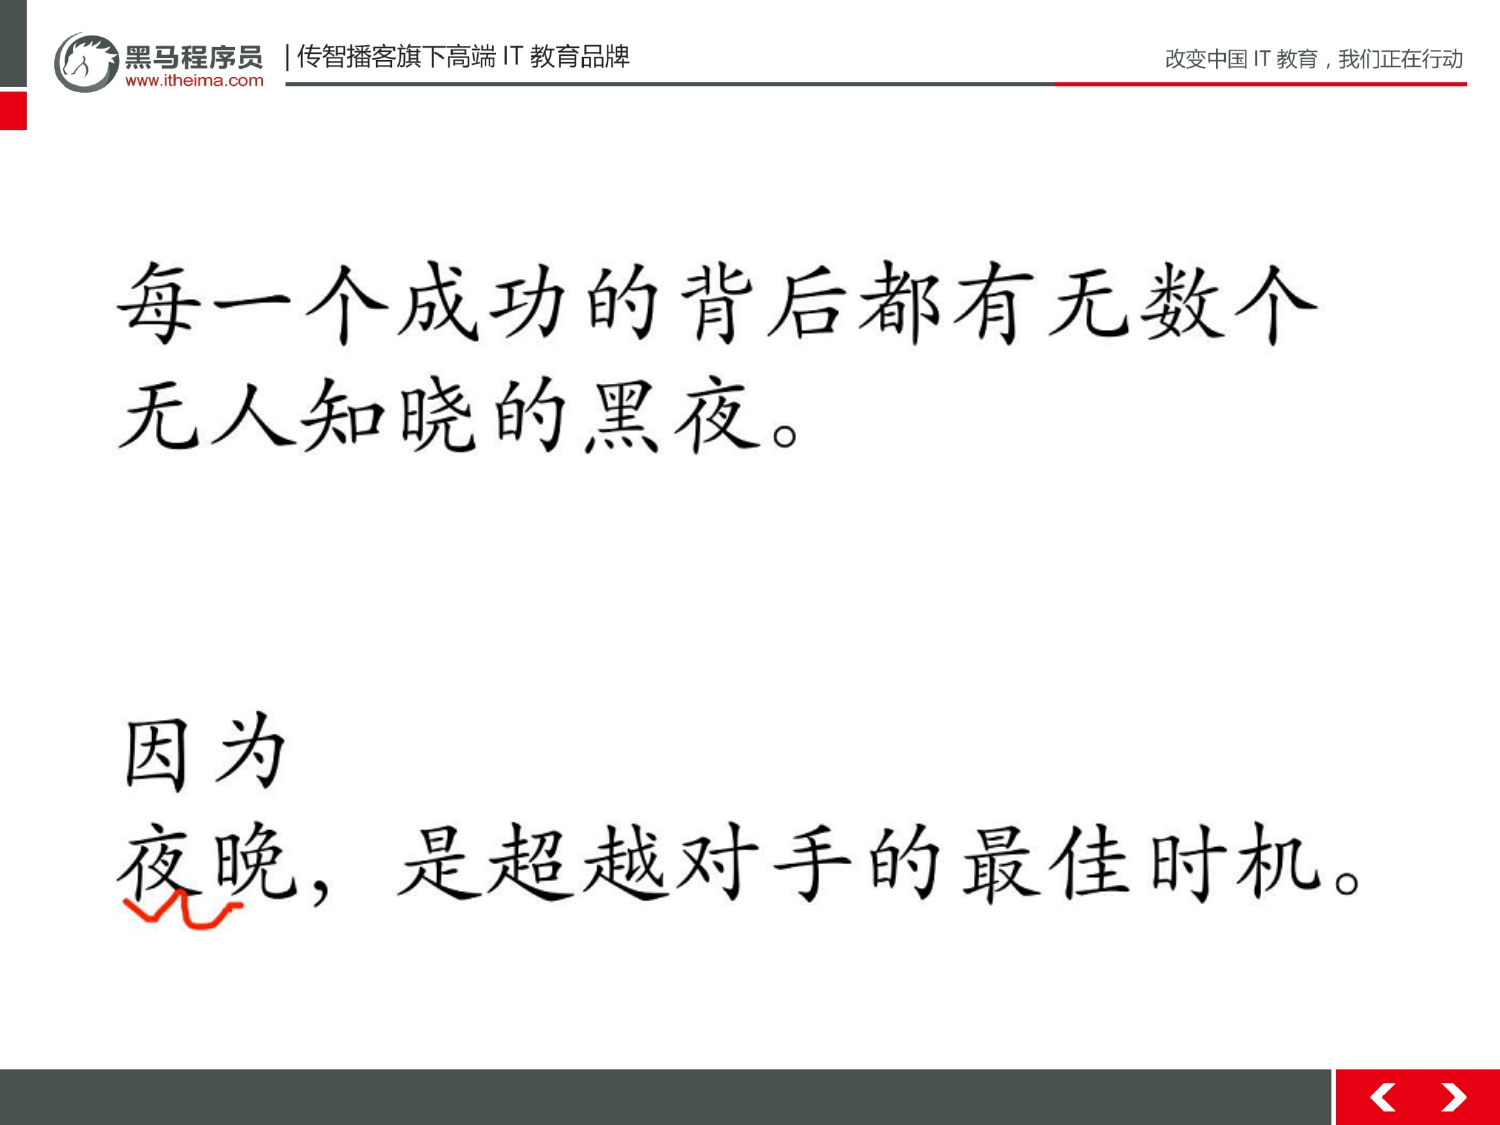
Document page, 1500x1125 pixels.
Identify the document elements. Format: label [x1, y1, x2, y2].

picture [0, 0, 1500, 1125]
list [74, 215, 1413, 959]
